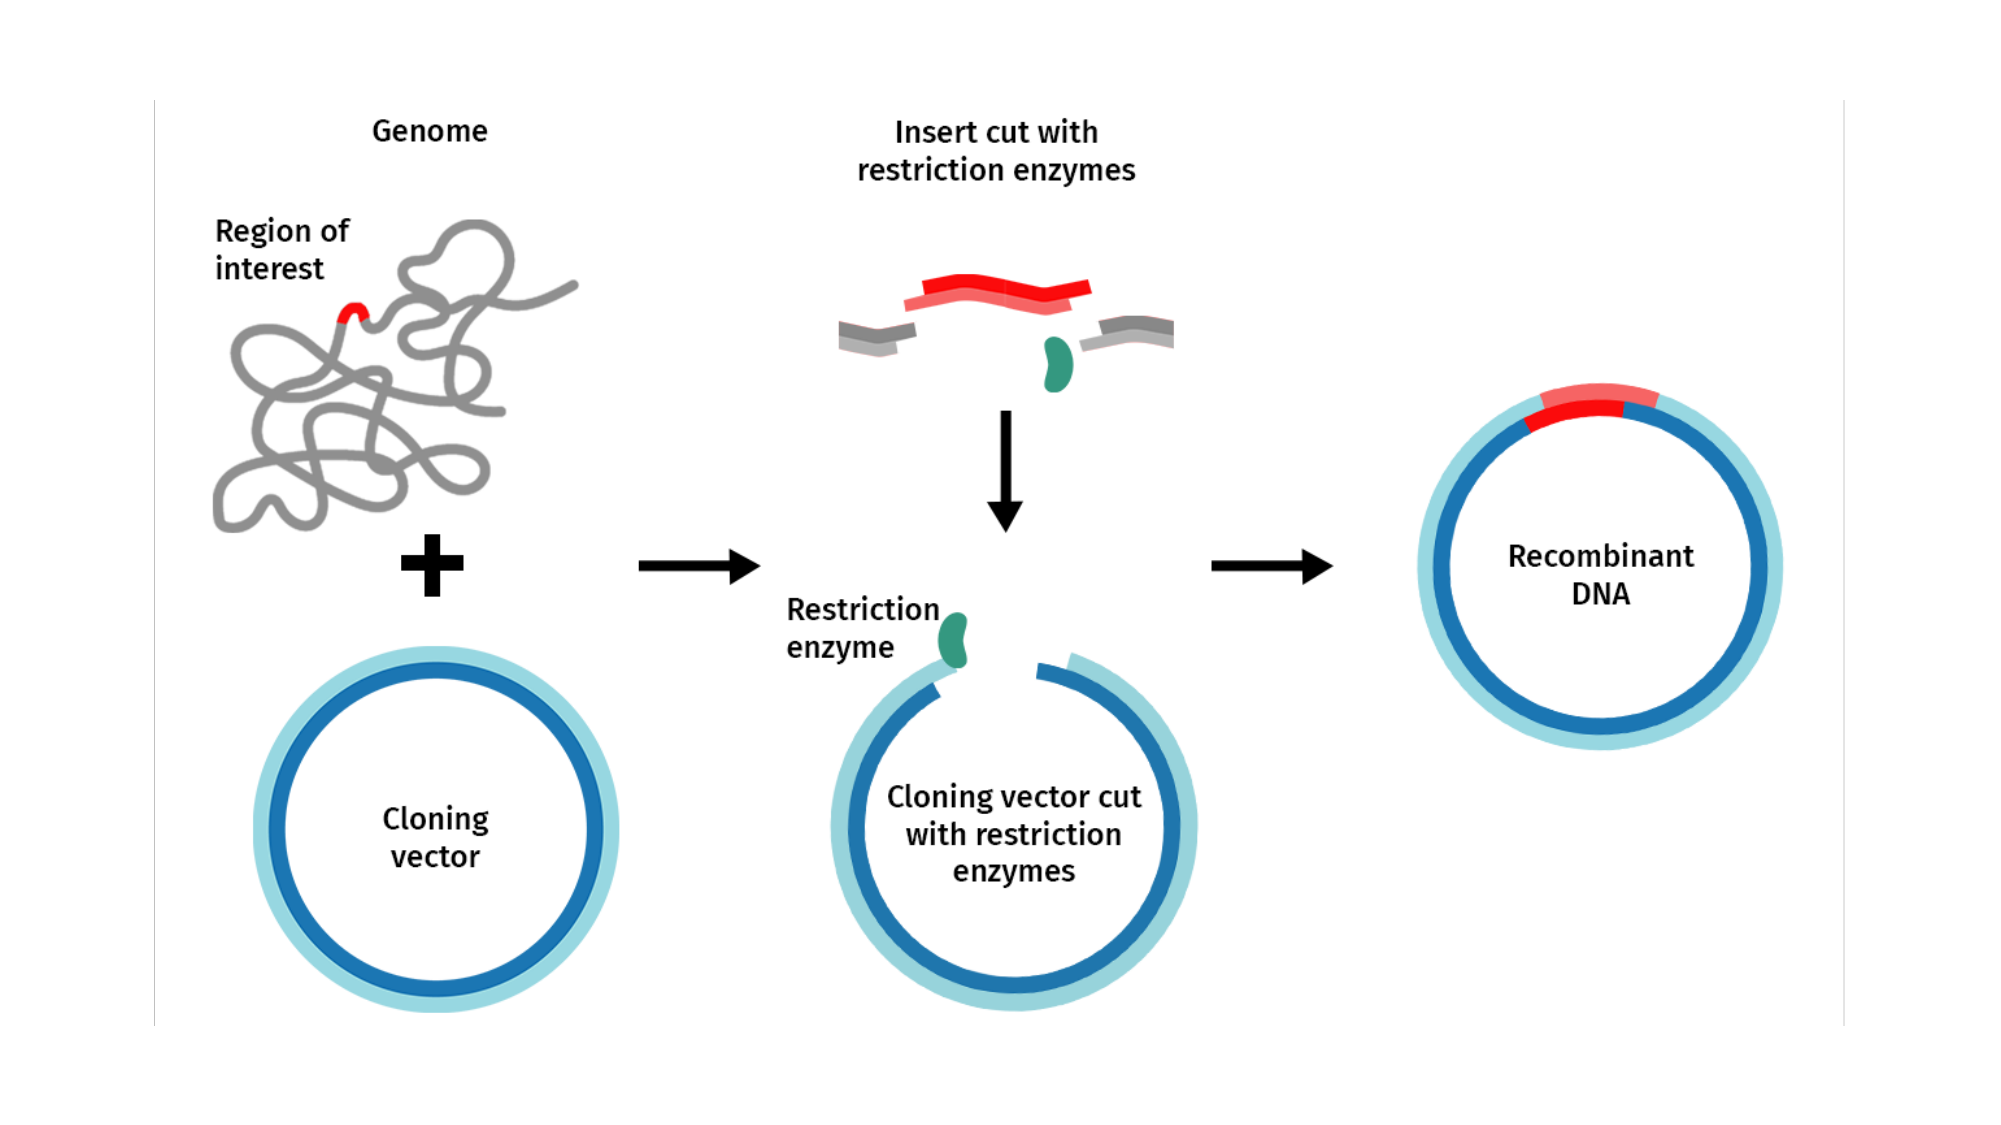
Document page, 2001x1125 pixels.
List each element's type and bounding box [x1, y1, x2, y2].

picture [0, 100, 2000, 1026]
